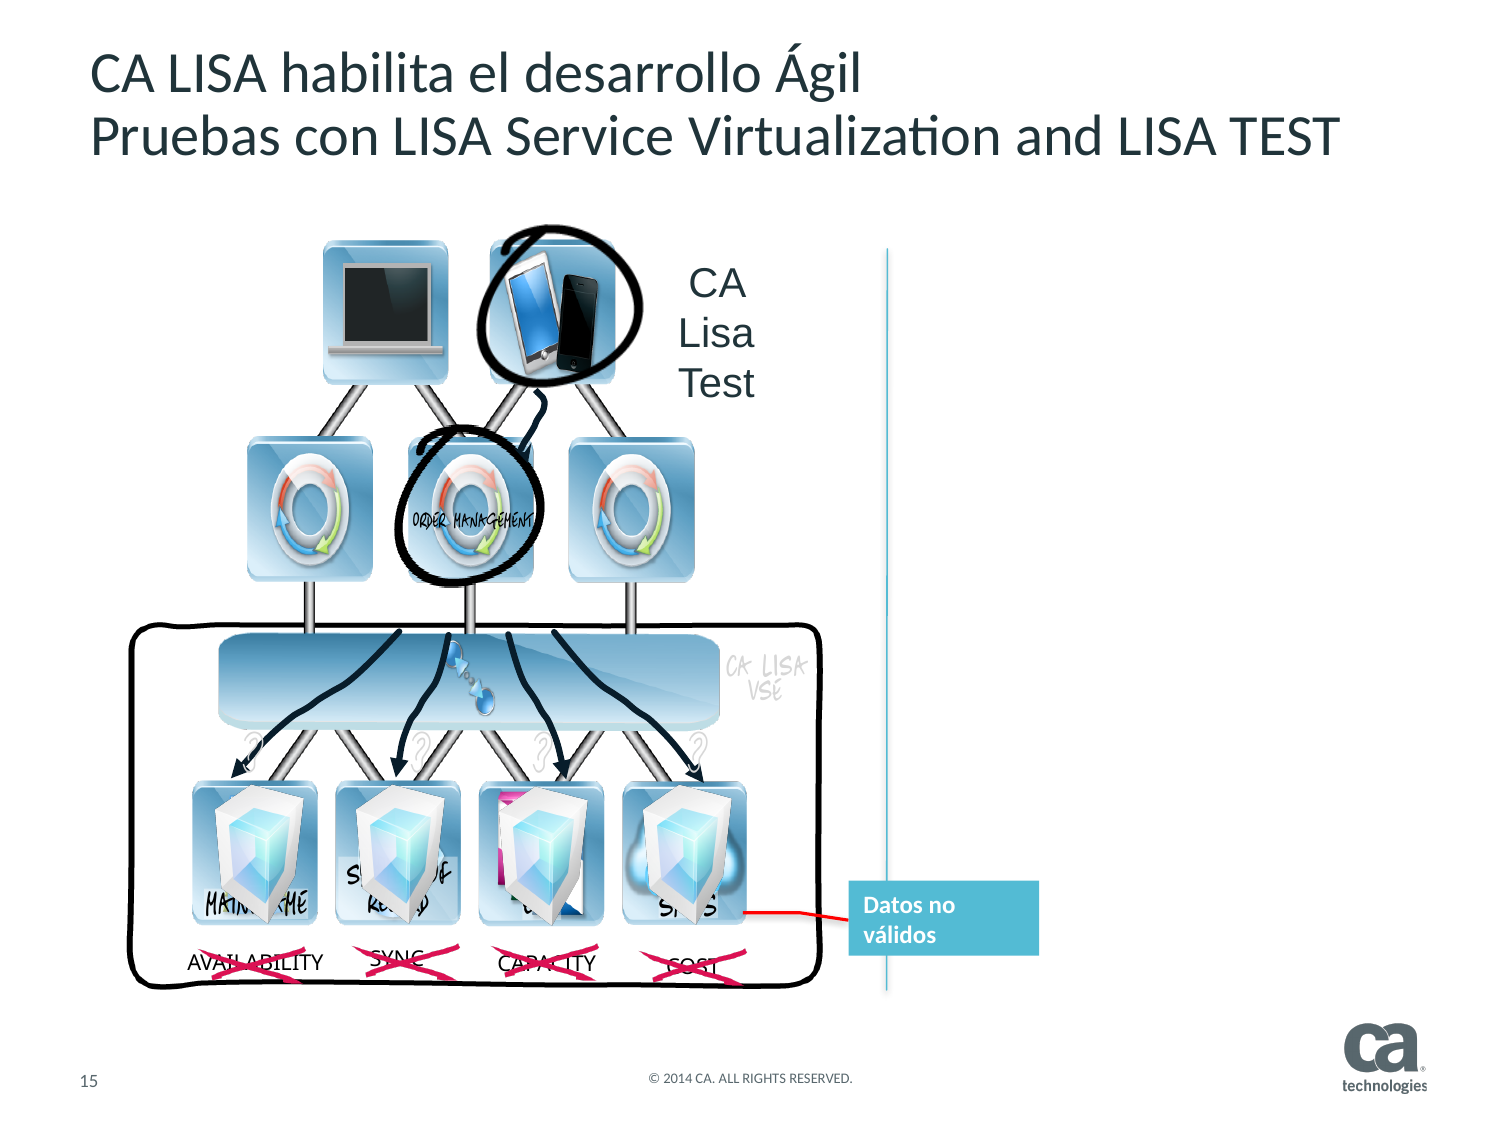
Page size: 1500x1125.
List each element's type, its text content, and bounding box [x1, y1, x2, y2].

text_box Datos no válidos [892, 880, 1040, 956]
picture [99, 213, 838, 1064]
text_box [472, 215, 801, 453]
title CA LISA habilita el desarrollo Ágil Pruebas con LISA Service Virtualization and LISA TEST [75, 34, 1425, 214]
text_box Datos no válidos [848, 880, 881, 956]
